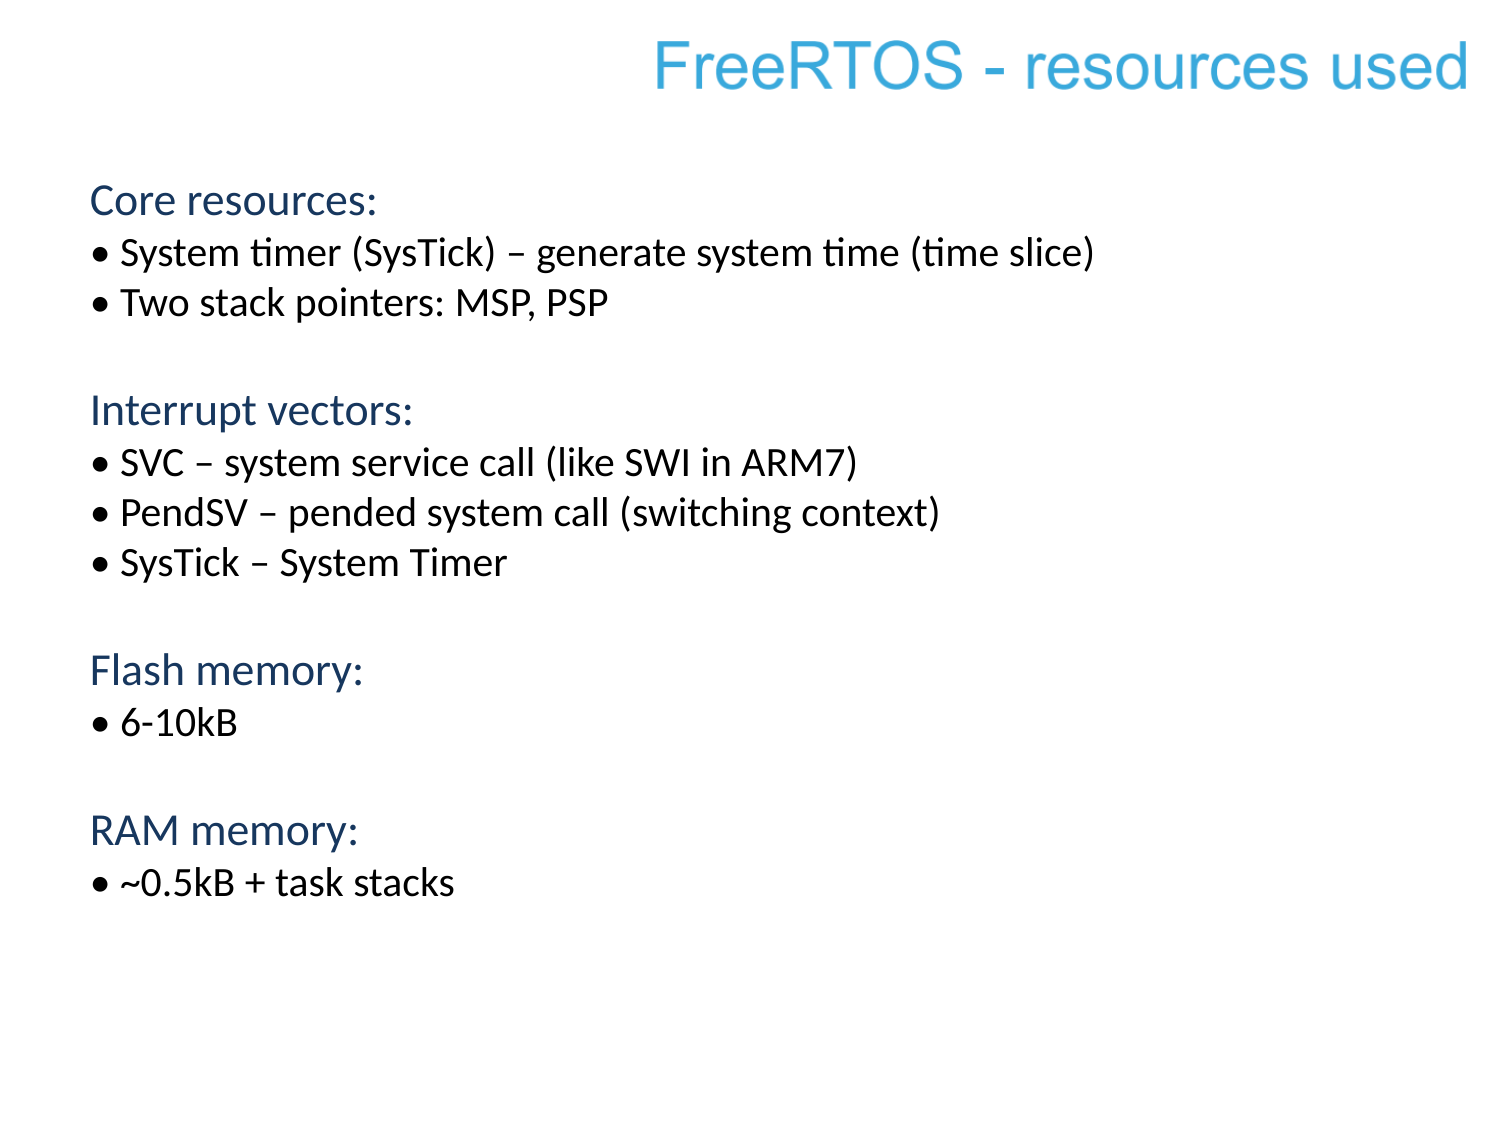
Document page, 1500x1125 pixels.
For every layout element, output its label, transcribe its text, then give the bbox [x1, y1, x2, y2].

picture [649, 38, 1473, 95]
text_box Core resources: • System timer (SysTick) – generate system time (time slice) • Two stack pointers: MSP, PSP Interrupt vectors: • SVC – system service call (like SWI in ARM7) • PendSV – pended system call (switching context) • SysTick – System Timer Flash memory: • 6-10kB RAM memory: • ~0.5kB + task stacks [75, 162, 1388, 913]
